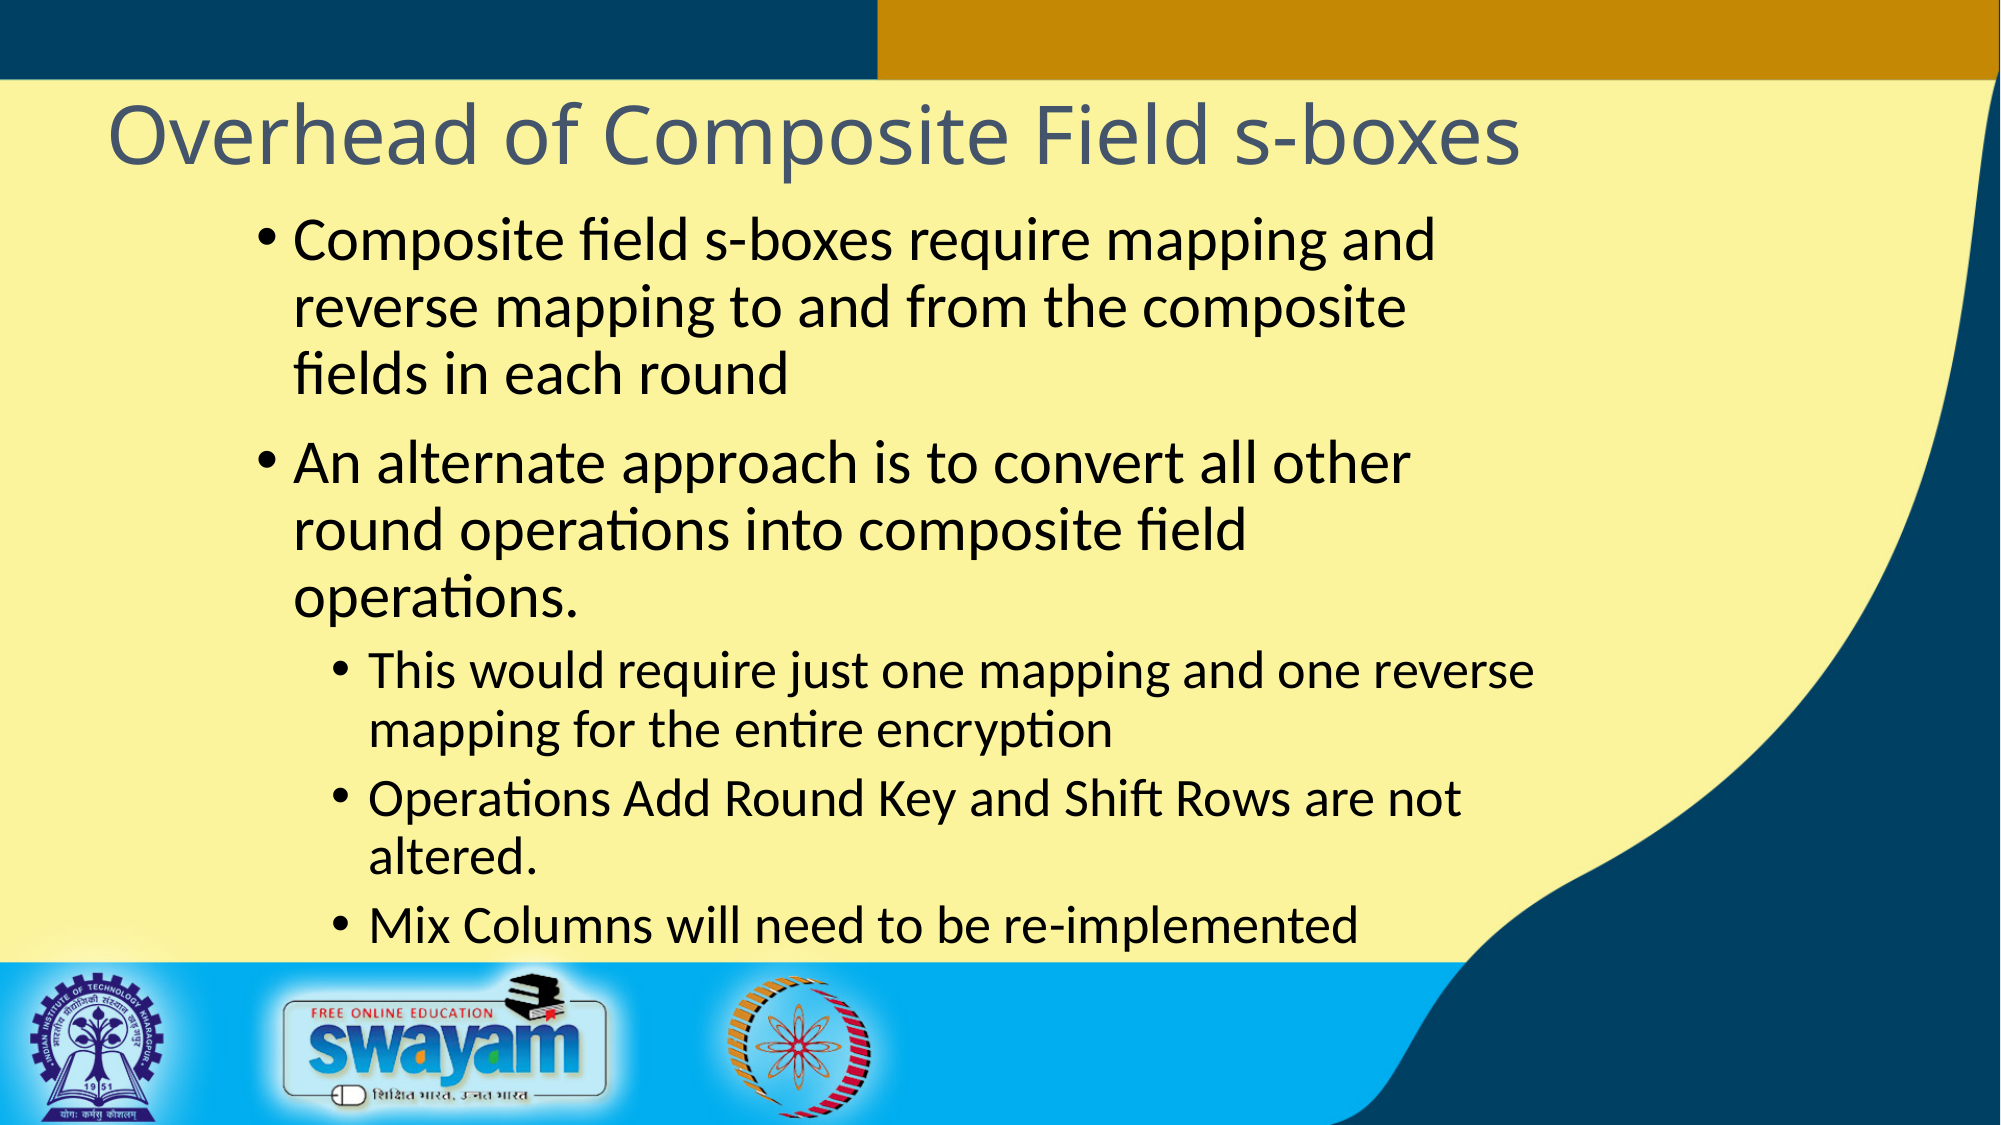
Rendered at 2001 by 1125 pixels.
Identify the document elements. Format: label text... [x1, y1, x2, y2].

picture [705, 986, 894, 1125]
picture [255, 986, 635, 1125]
list Composite field s-boxes require mapping and reverse mapping to and from the composite fields in each round An alternate approach is to convert all other round operations into composite field operations. This would require just one mapping and one reverse mapping for the entire encryption Operations Add Round Key and Shift Rows are not altered. Mix Columns will need to be re-implemented [241, 198, 1554, 986]
picture [1425, 1016, 1433, 1023]
picture [0, 0, 2001, 1125]
title Overhead of Composite Field s-boxes [91, 29, 1816, 248]
